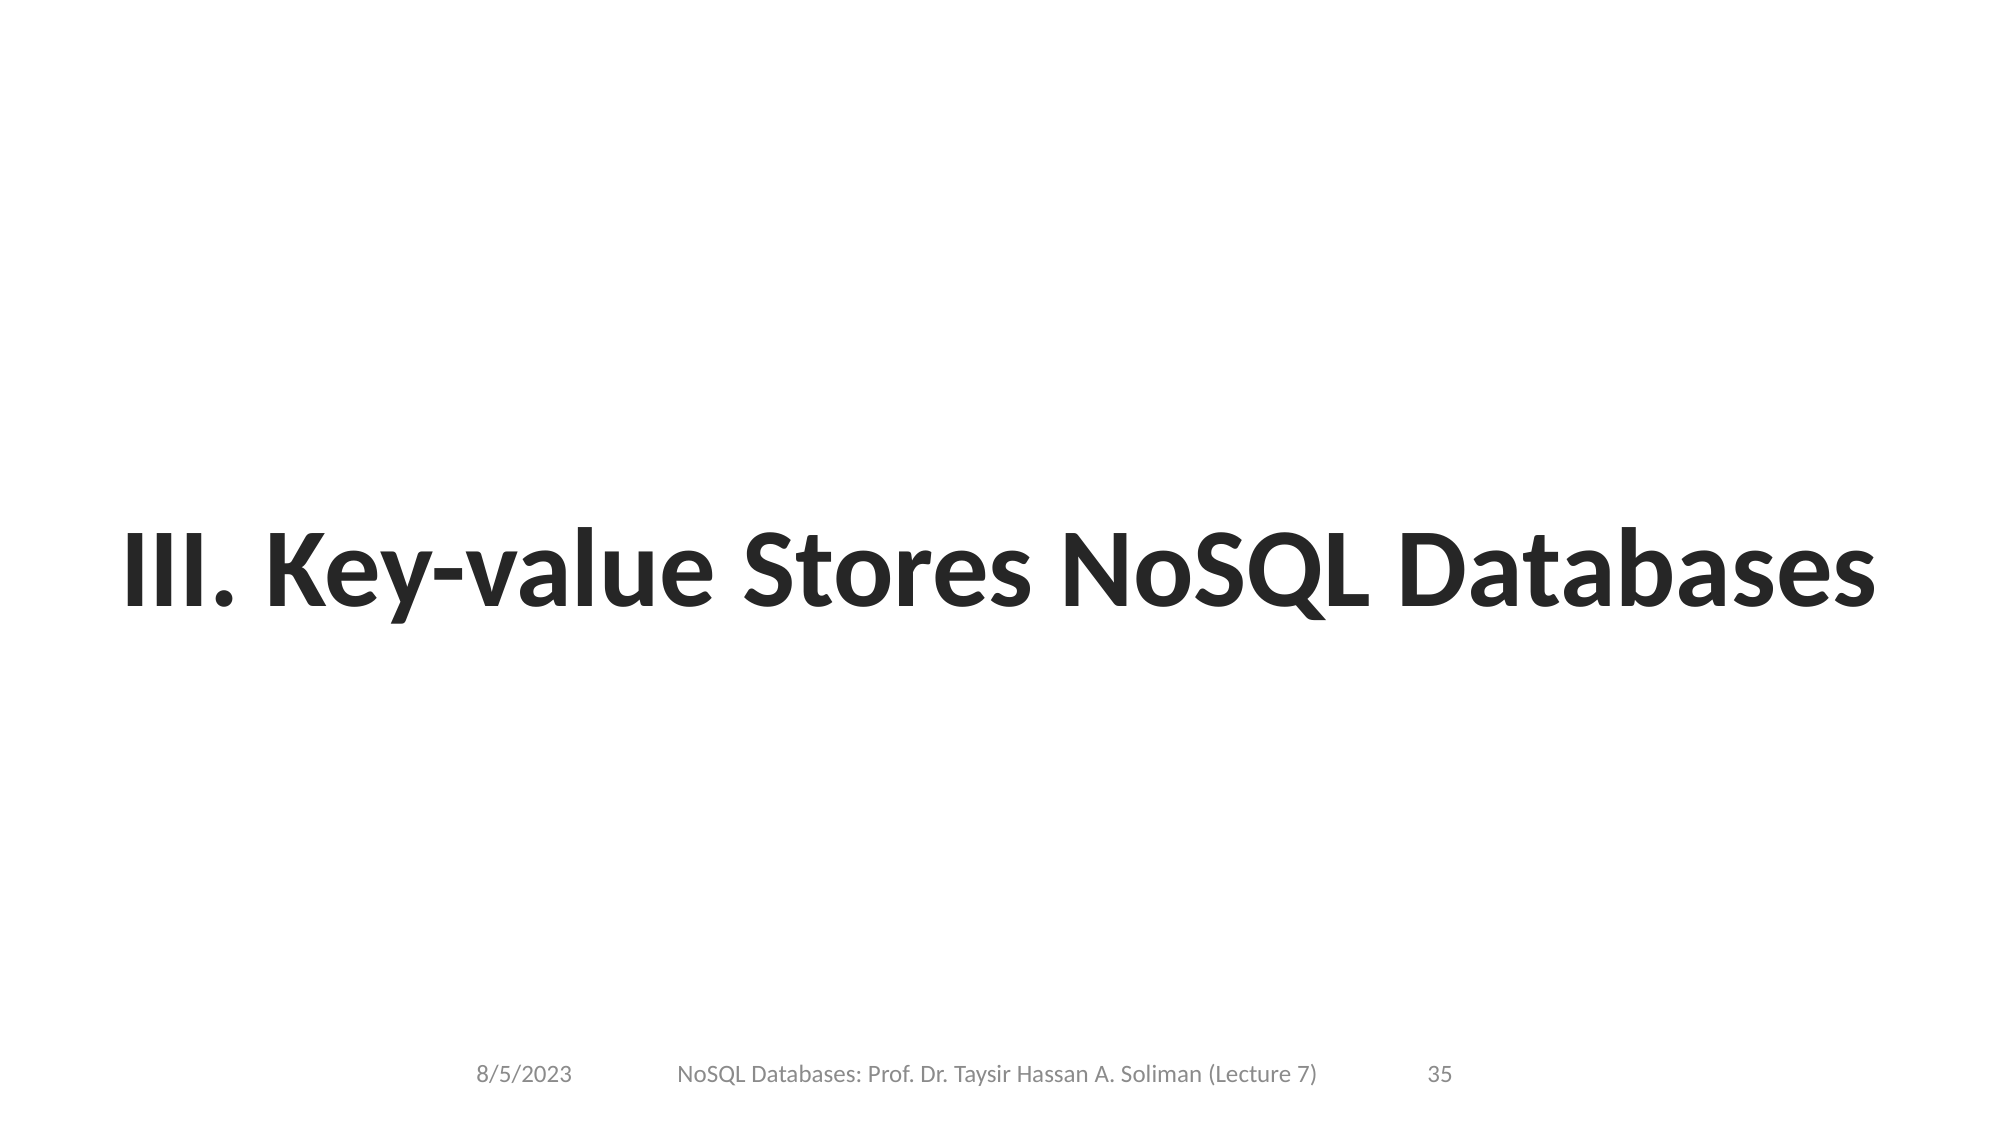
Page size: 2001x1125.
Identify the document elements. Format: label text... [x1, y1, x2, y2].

text_box III. Key-value Stores NoSQL Databases [104, 486, 1895, 637]
footer NoSQL Databases: Prof. Dr. Taysir Hassan A. Soliman (Lecture 7) [662, 1042, 1338, 1103]
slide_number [137, 1042, 588, 1103]
slide_number 35 [1412, 1042, 1863, 1103]
